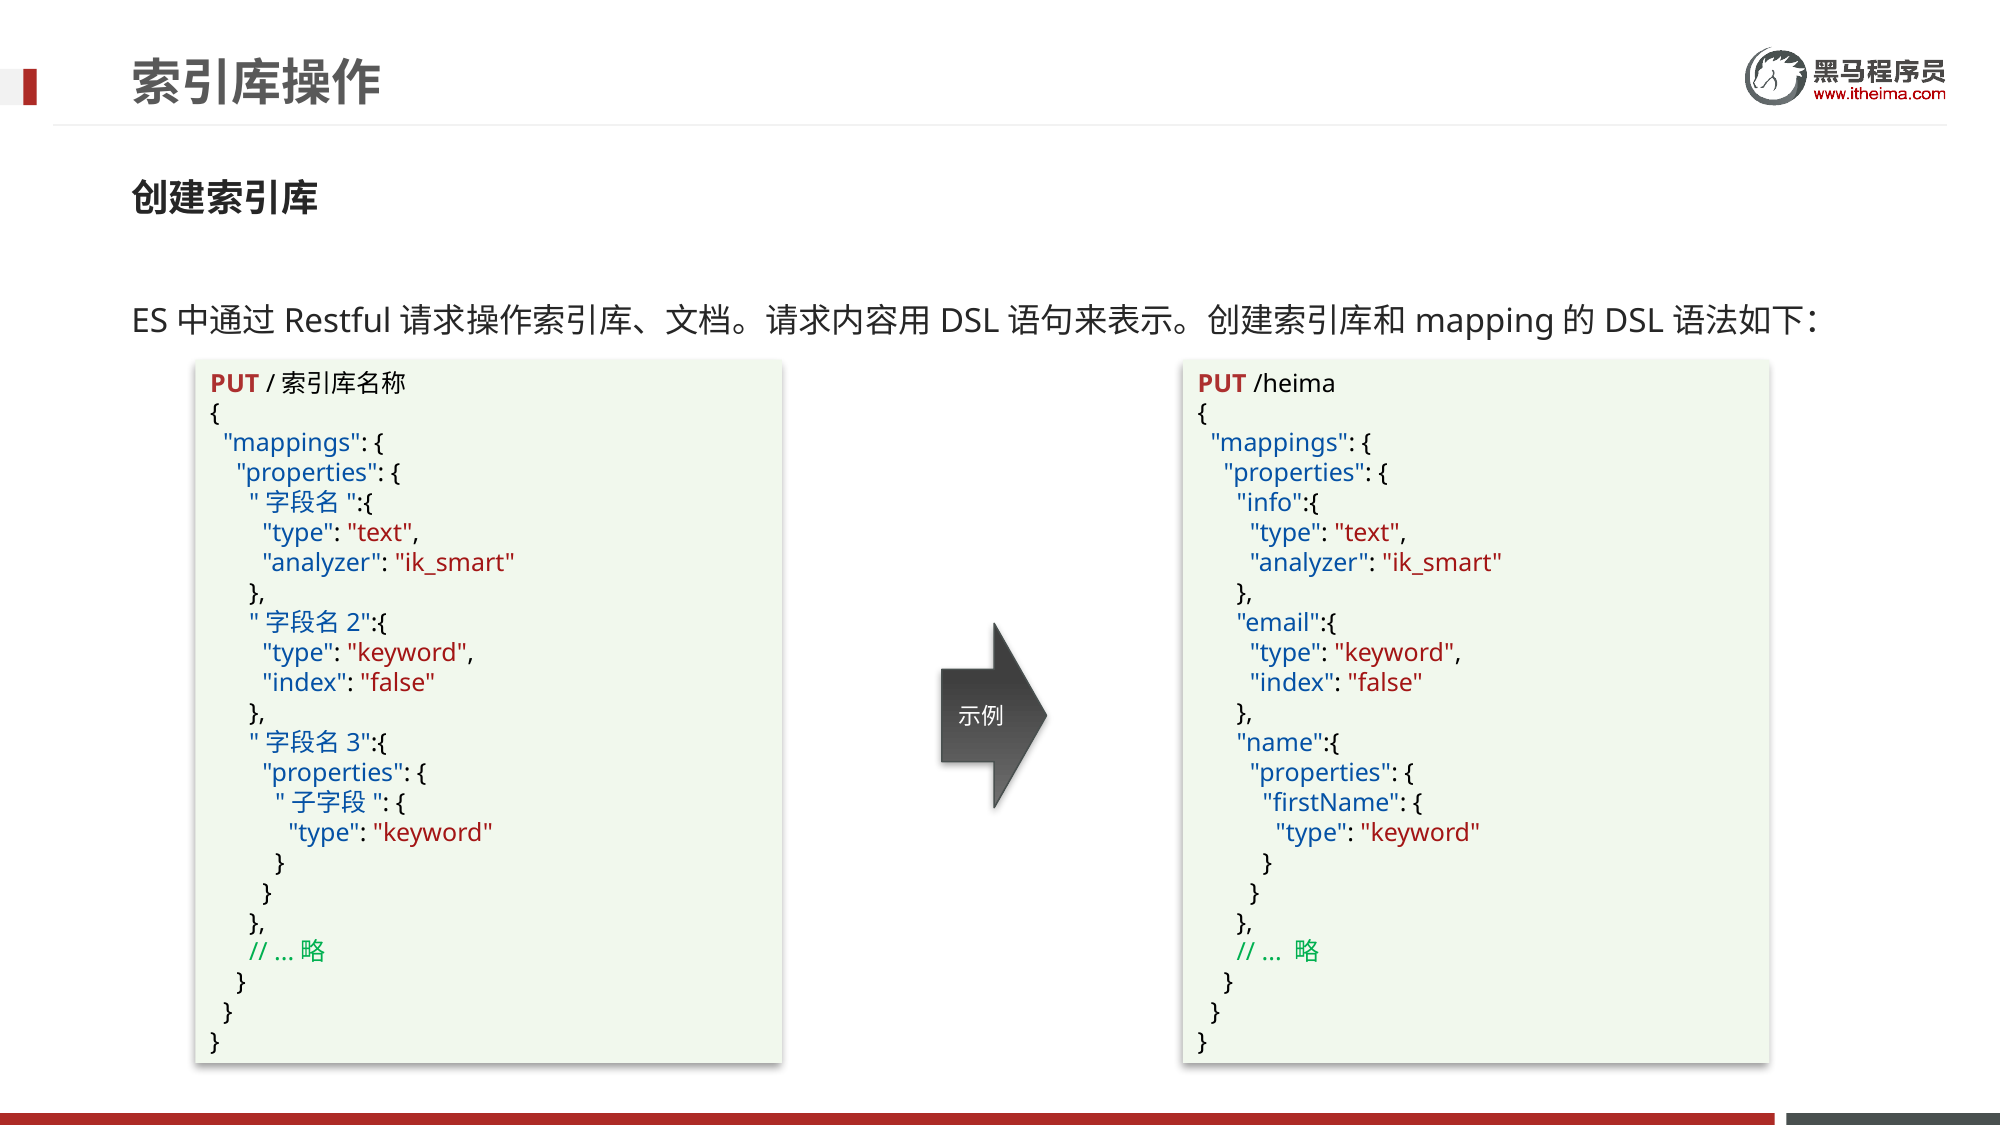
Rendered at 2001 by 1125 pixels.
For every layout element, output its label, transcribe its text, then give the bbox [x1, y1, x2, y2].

list 创建索引库 [116, 154, 1872, 239]
picture [1744, 46, 1946, 106]
text_box PUT /索引库名称 { "mappings": { "properties": { "字段名":{ "type": "text", "analyzer": "ik_smart" }, "字段名2":{ "type": "keyword", "index": "false" }, "字段名3":{ "properties": { "子字段": { "type": "keyword" } } }, // ...略 } } } [195, 359, 782, 1063]
title 索引库操作 [116, 38, 1556, 124]
text_box 示例 [941, 622, 1048, 809]
text_box PUT /heima { "mappings": { "properties": { "info":{ "type": "text", "analyzer": "ik_smart" }, "email":{ "type": "keyword", "index": "false" }, "name":{ "properties": { "firstName": { "type": "keyword" } } }, // ... 略 } } } [1182, 359, 1770, 1063]
list ES中通过Restful请求操作索引库、文档。请求内容用DSL语句来表示。创建索引库和mapping的DSL语法如下： [116, 271, 1872, 357]
